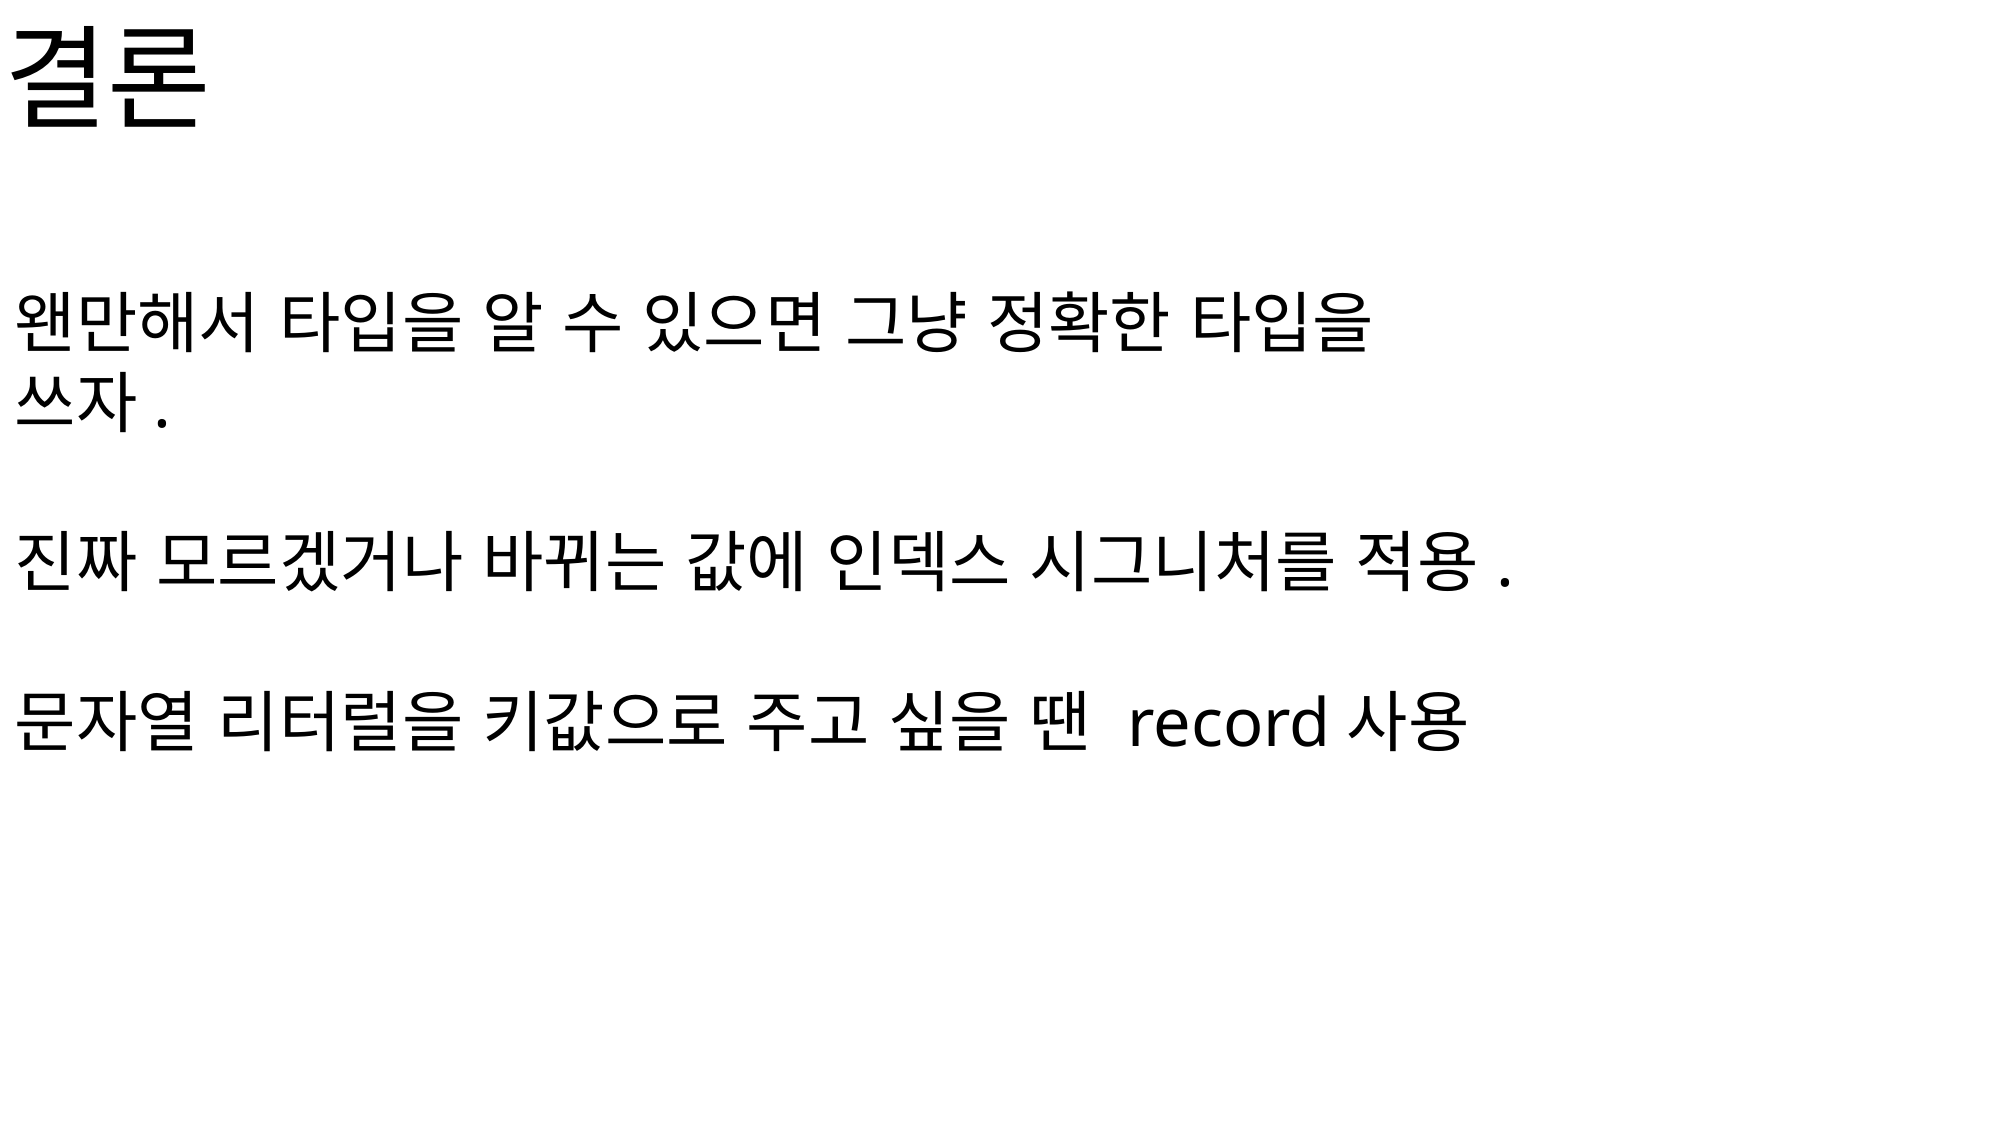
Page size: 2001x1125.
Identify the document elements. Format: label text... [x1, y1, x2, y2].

text_box 왠만해서 타입을 알 수 있으면 그냥 정확한 타입을 쓰자. 진짜 모르겠거나 바뀌는 값에 인덱스 시그니처를 적용. 문자열 리터럴을 키값으로 주고 싶을 땐 record사용 [0, 273, 1503, 768]
text_box 결론 [0, 0, 226, 150]
